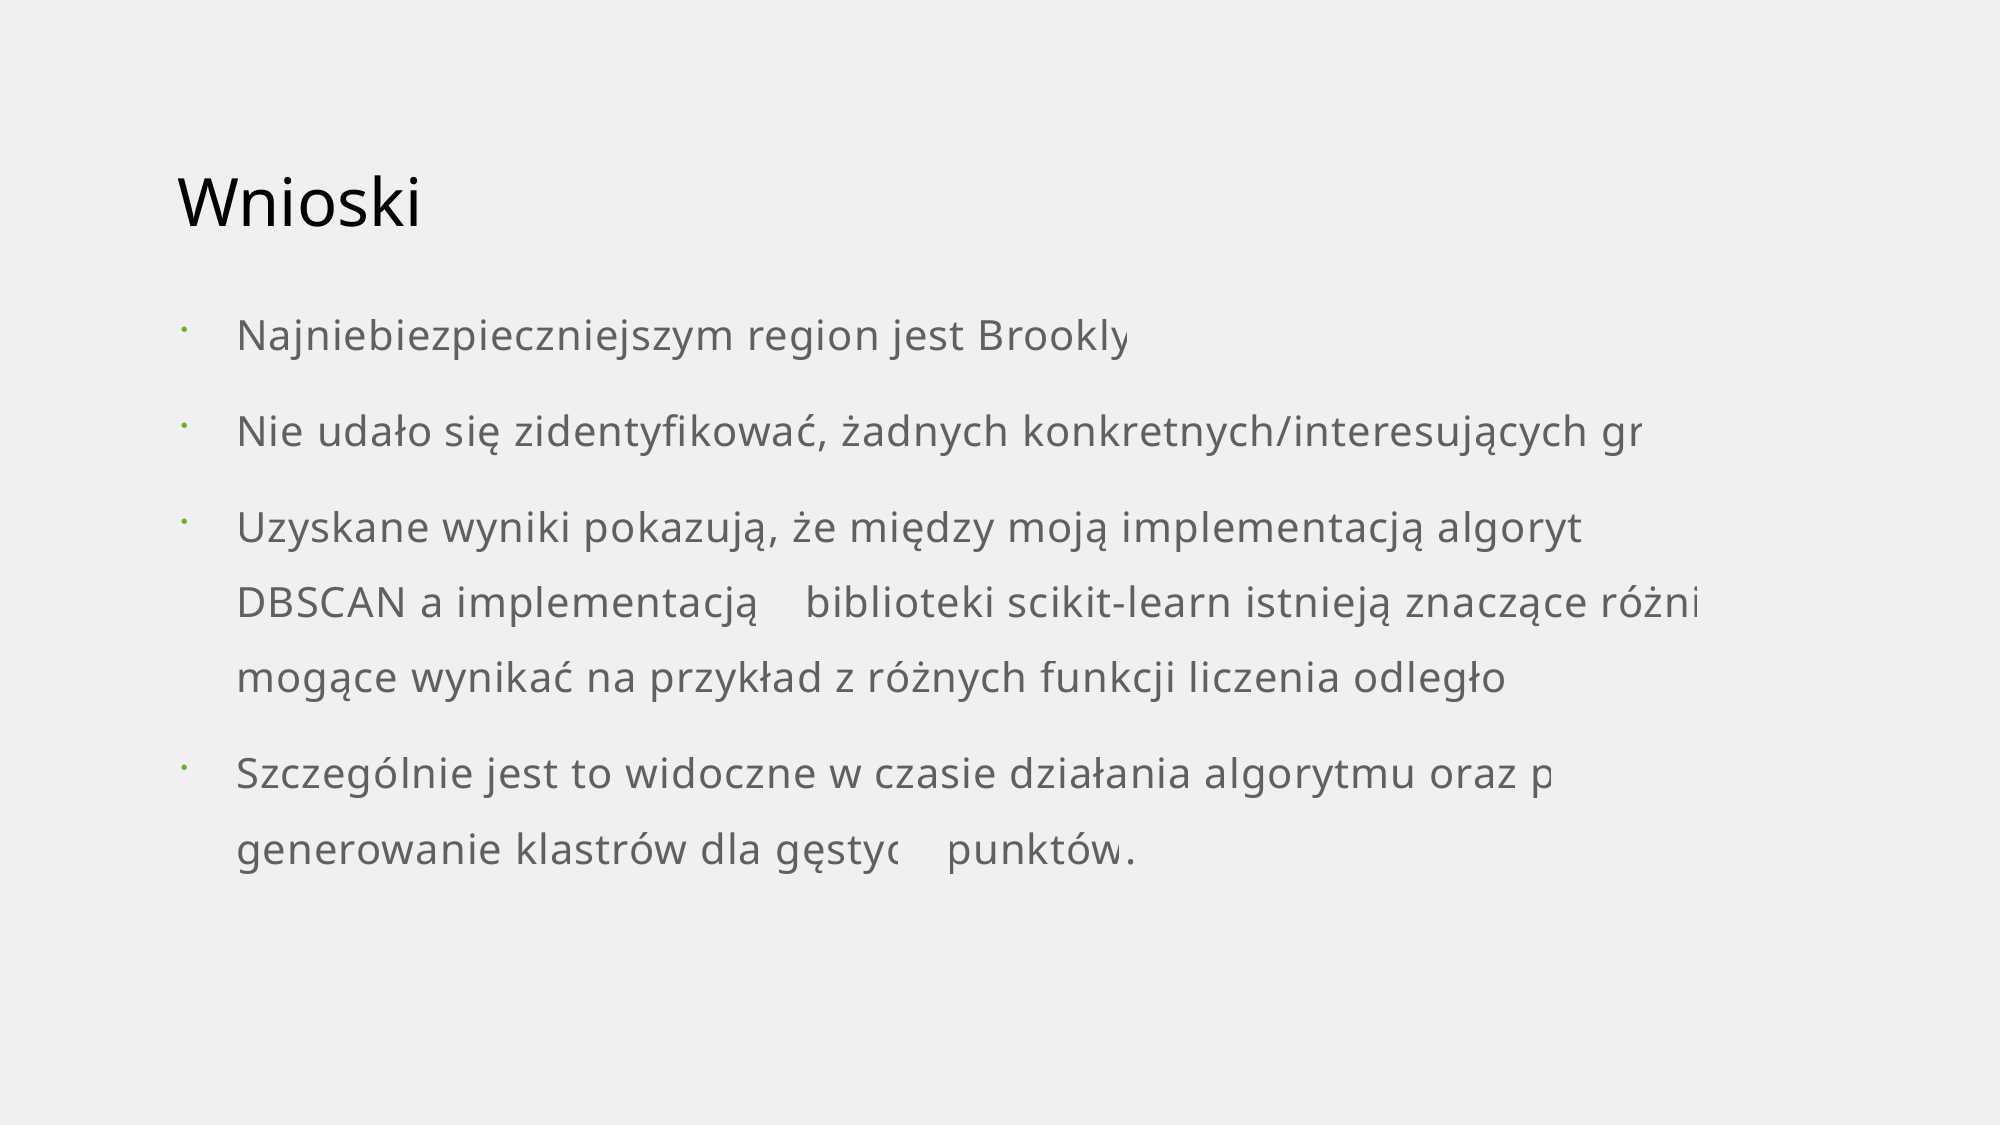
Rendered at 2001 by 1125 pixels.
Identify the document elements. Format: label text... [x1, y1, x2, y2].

list Najniebiezpieczniejszym region jest Brooklyn. Nie udało się zidentyfikować, żadnych konkretnych/interesujących grup. Uzyskane wyniki pokazują, że między moją implementacją algorytmu DBSCAN a implementacją z biblioteki scikit-learn istnieją znaczące różnice mogące wynikać na przykład z różnych funkcji liczenia odległości. Szczególnie jest to widoczne w czasie działania algorytmu oraz przy generowanie klastrów dla gęstych punktów. [162, 276, 1838, 940]
title Wnioski [162, 64, 1838, 248]
